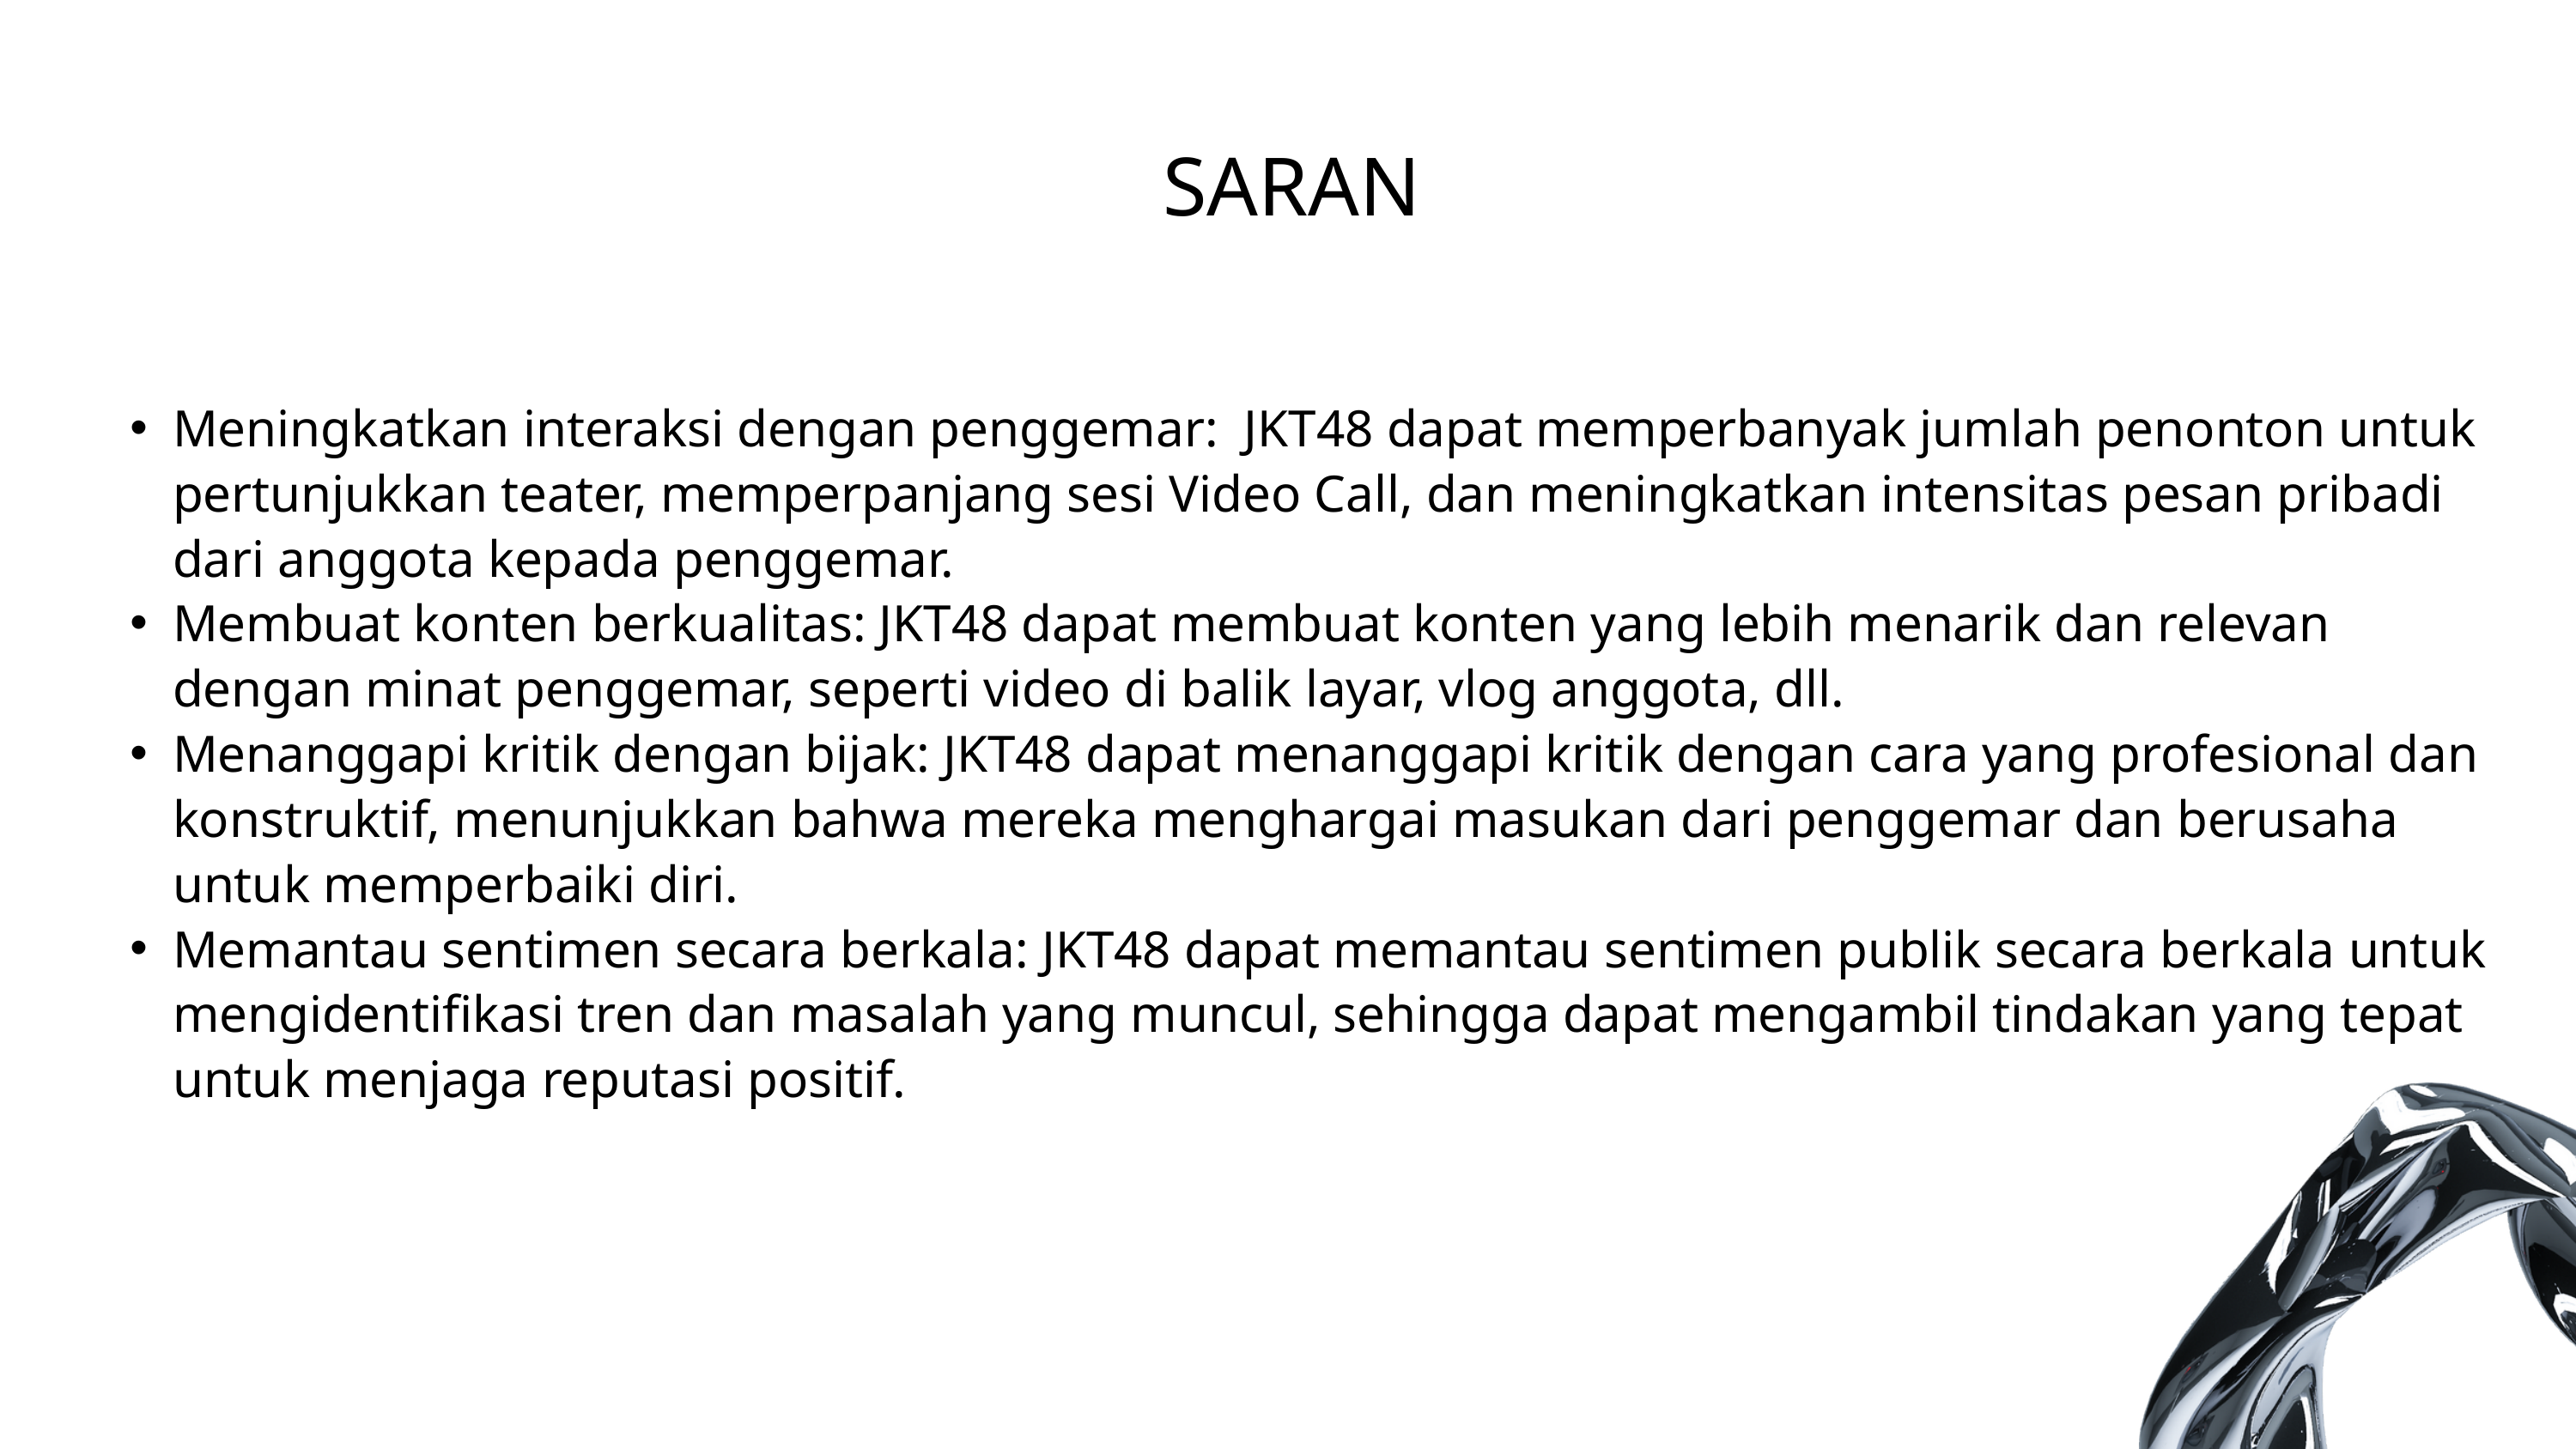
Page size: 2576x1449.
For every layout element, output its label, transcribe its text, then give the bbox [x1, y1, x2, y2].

text_box Meningkatkan interaksi dengan penggemar: JKT48 dapat memperbanyak jumlah penonton untuk pertunjukkan teater, memperpanjang sesi Video Call, dan meningkatkan intensitas pesan pribadi dari anggota kepada penggemar. Membuat konten berkualitas: JKT48 dapat membuat konten yang lebih menarik dan relevan dengan minat penggemar, seperti video di balik layar, vlog anggota, dll. Menanggapi kritik dengan bijak: JKT48 dapat menanggapi kritik dengan cara yang profesional dan konstruktif, menunjukkan bahwa mereka menghargai masukan dari penggemar dan berusaha untuk memperbaiki diri. Memantau sentimen secara berkala: JKT48 dapat memantau sentimen publik secara berkala untuk mengidentifikasi tren dan masalah yang muncul, sehingga dapat mengambil tindakan yang tepat untuk menjaga reputasi positif. [87, 391, 2518, 1382]
text_box [2138, 1082, 2576, 1449]
text_box SARAN [657, 143, 1948, 233]
